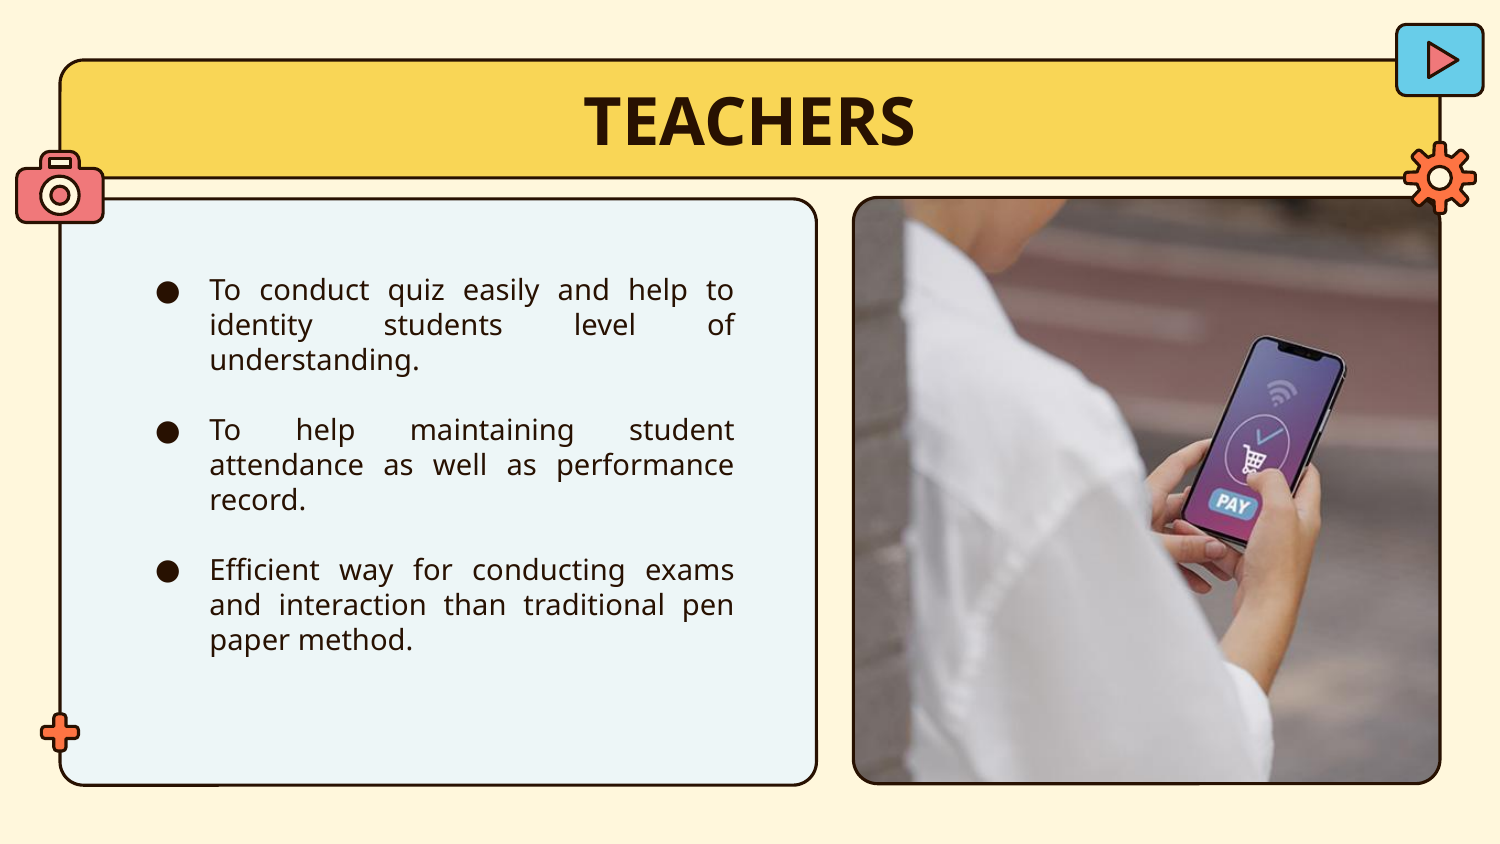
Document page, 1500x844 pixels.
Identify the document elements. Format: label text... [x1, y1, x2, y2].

text_box [60, 198, 817, 786]
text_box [1404, 142, 1476, 214]
list To conduct quiz easily and help to identity students level of understanding. To help maintaining student attendance as well as performance record. Efficient way for conducting exams and interaction than traditional pen paper method. [119, 213, 750, 714]
title TEACHERS [118, 63, 1382, 161]
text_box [16, 151, 104, 223]
picture [853, 197, 1441, 784]
text_box [59, 59, 1440, 178]
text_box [1396, 24, 1484, 96]
text_box [41, 713, 79, 752]
